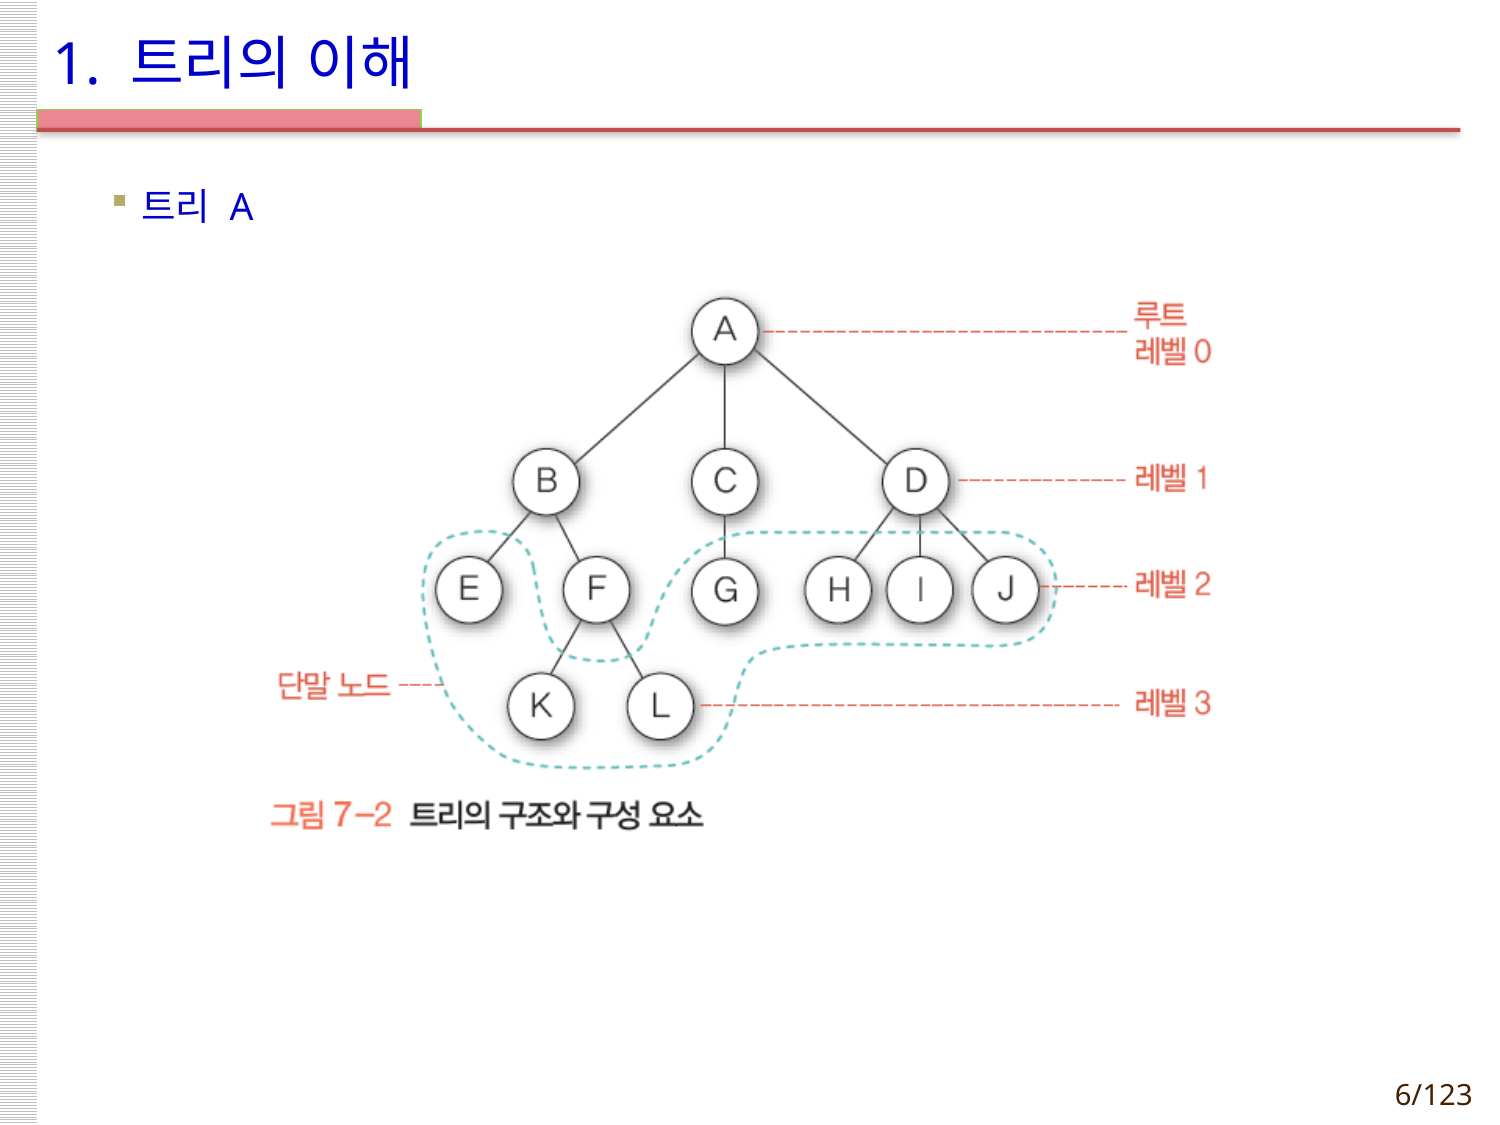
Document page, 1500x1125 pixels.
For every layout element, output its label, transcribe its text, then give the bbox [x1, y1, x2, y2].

list 트리 A [37, 152, 1463, 1091]
title 1. 트리의 이해 [37, 13, 1278, 109]
picture [259, 288, 1241, 837]
